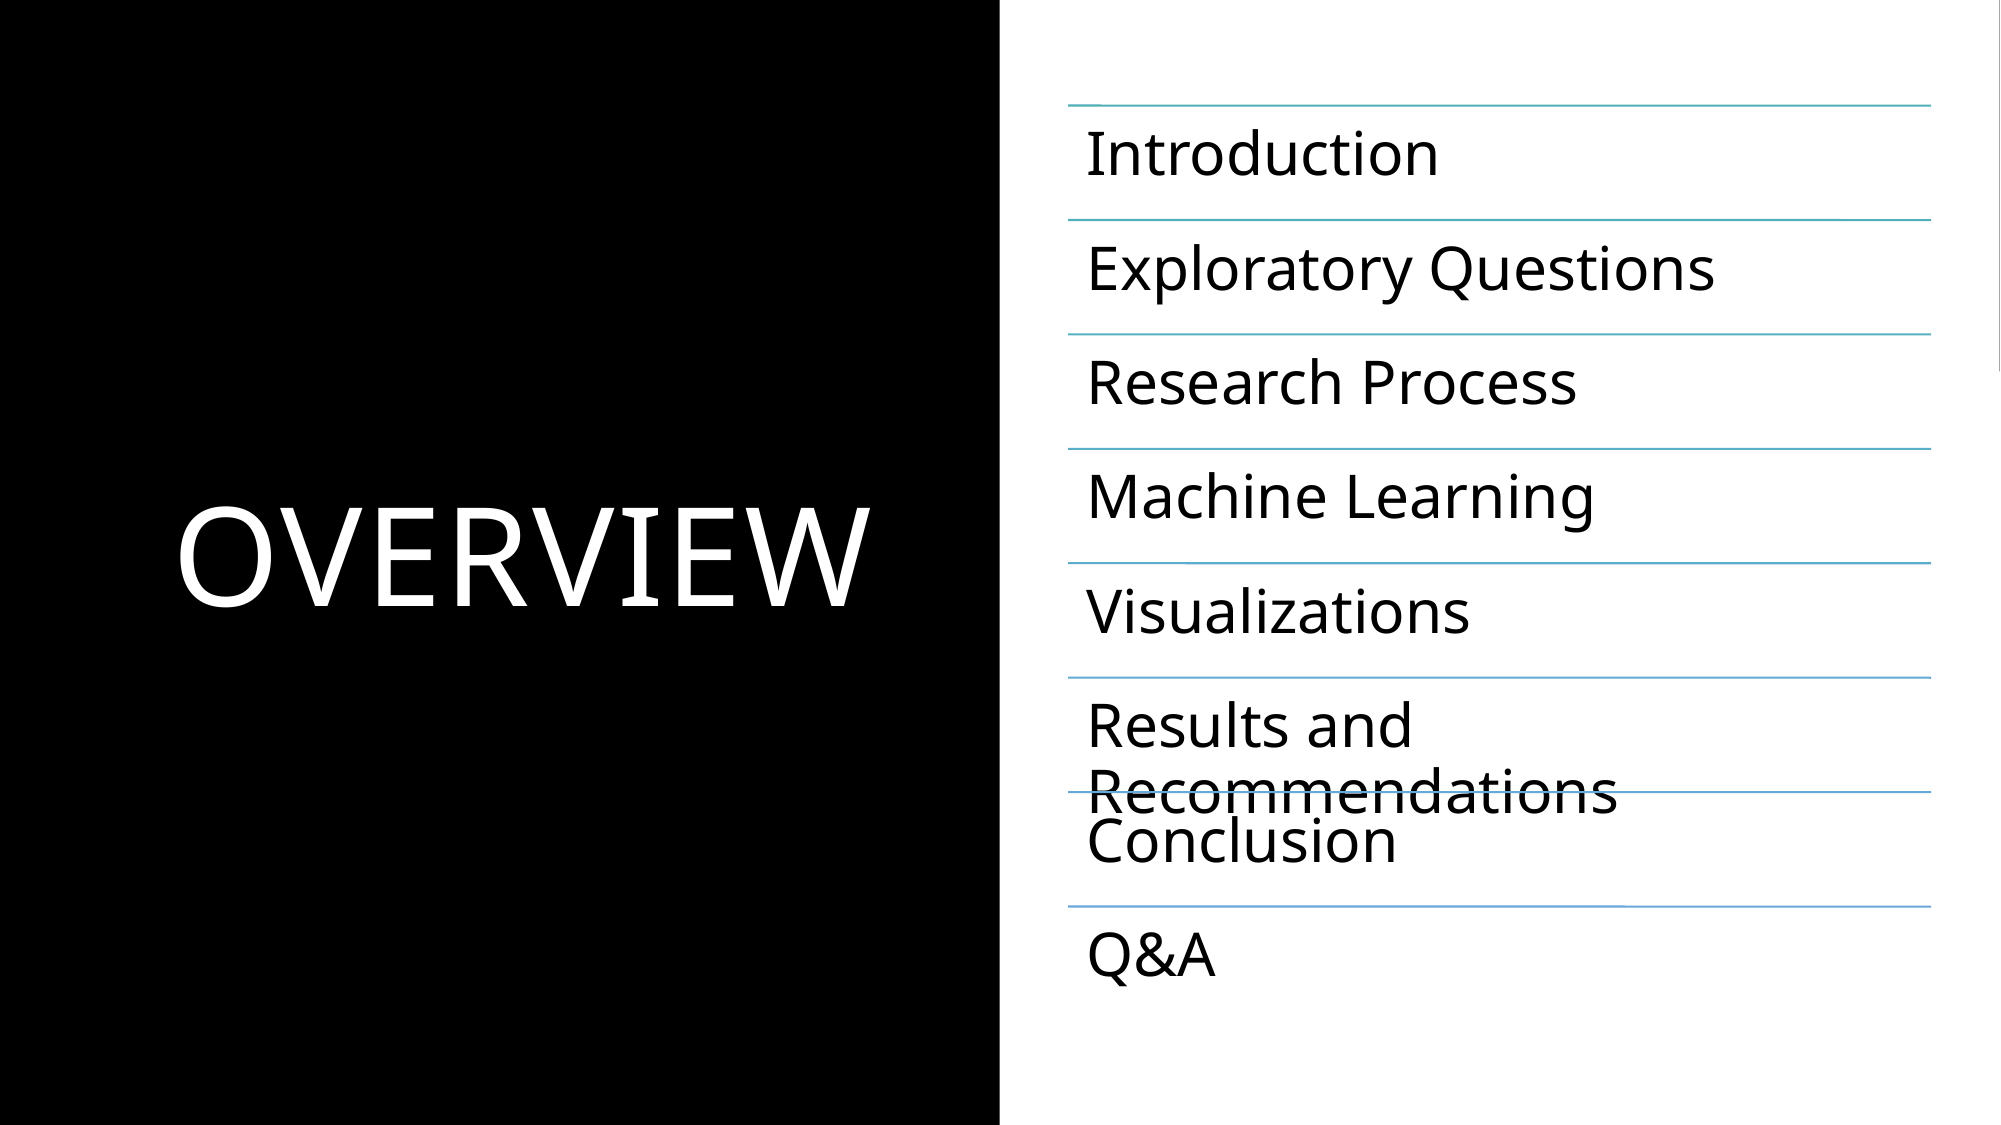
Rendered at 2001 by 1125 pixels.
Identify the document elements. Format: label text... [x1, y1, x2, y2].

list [1068, 105, 1932, 1021]
text_box [1001, 0, 2000, 1125]
title Overview [157, 105, 917, 1020]
text_box [0, 0, 1001, 1125]
